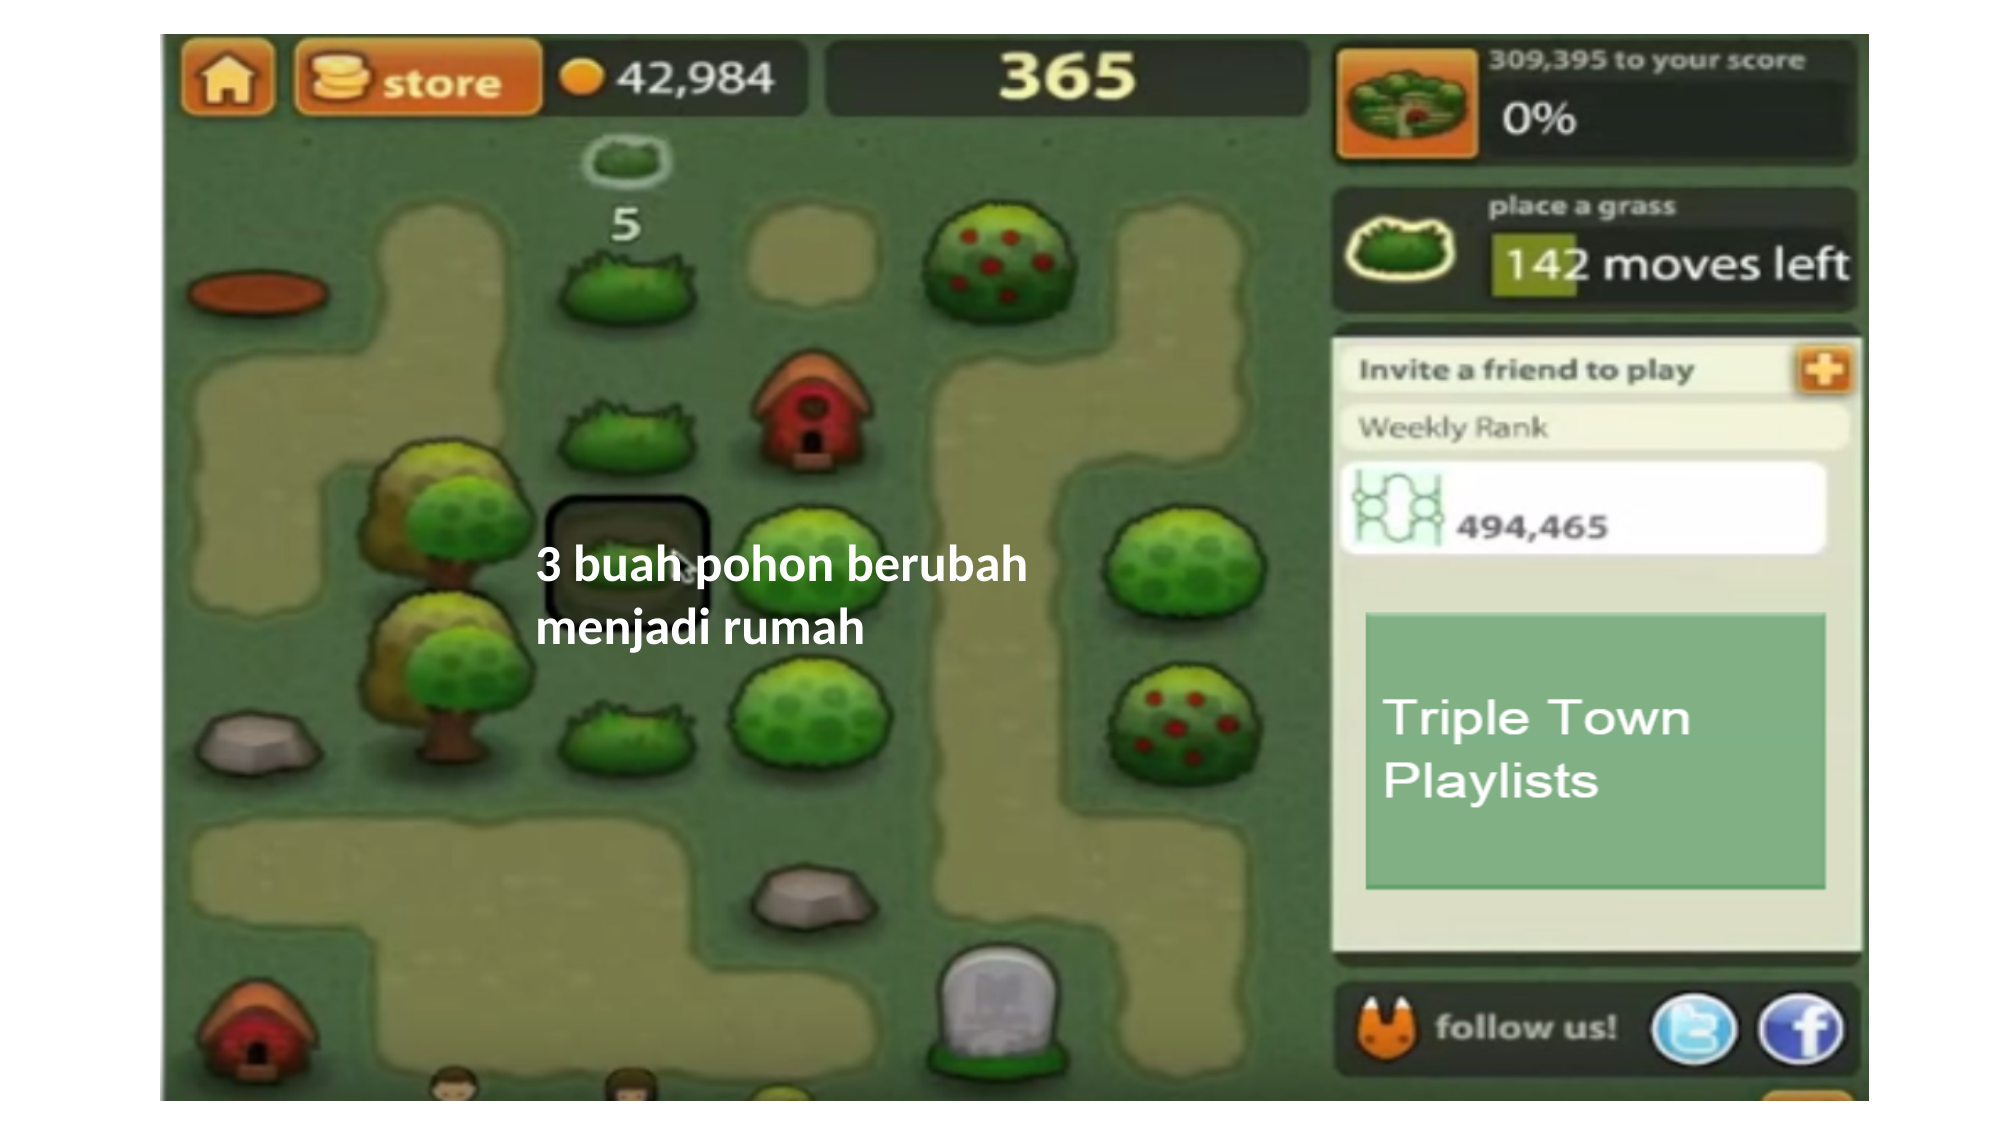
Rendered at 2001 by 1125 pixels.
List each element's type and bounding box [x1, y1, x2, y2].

picture [160, 34, 1869, 1101]
